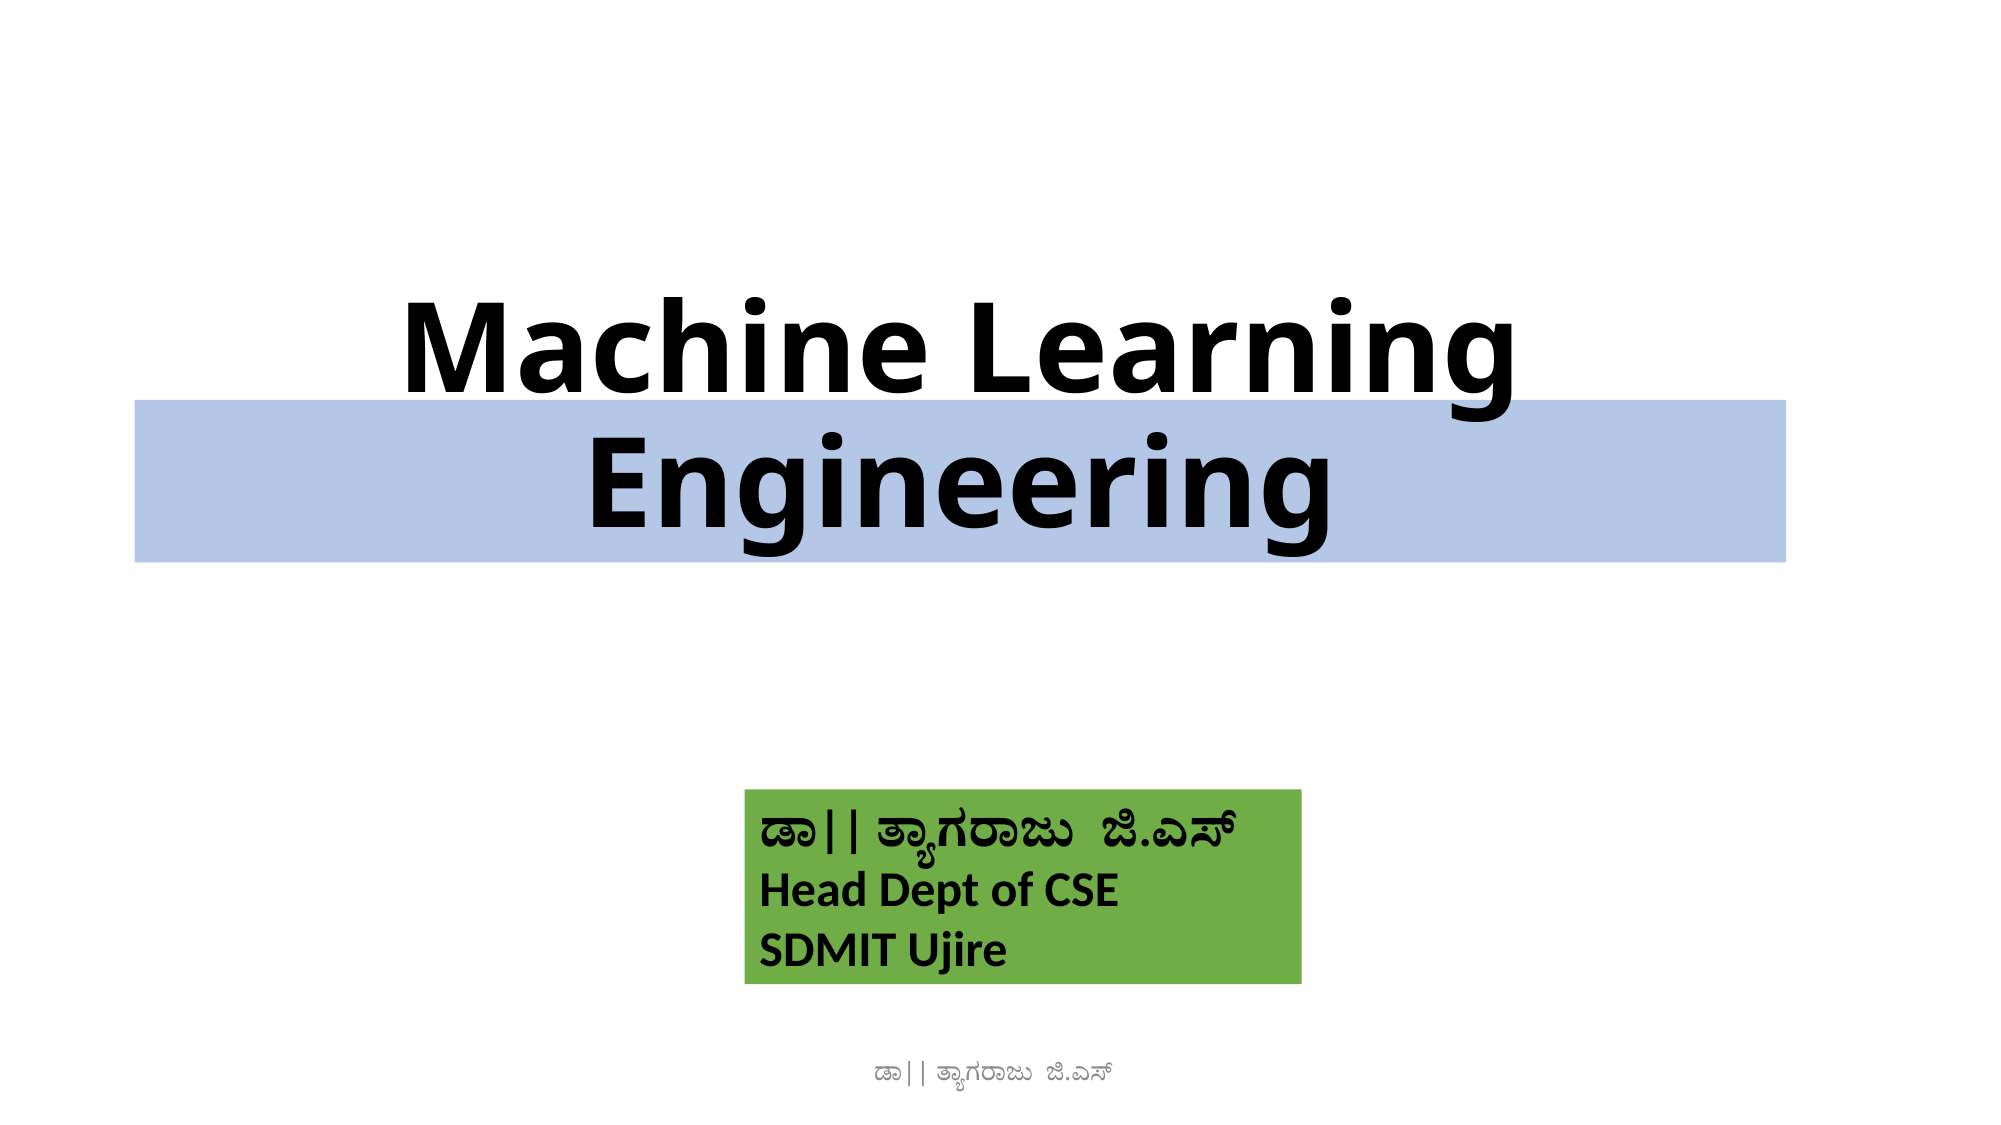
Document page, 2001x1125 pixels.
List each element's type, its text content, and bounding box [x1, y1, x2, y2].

footer ಡಾ|| ತ್ಯಾಗರಾಜು ಜಿ.ಎಸ್ [662, 1042, 1338, 1103]
title Machine Learning Engineering [134, 399, 1787, 563]
text_box ಡಾ|| ತ್ಯಾಗರಾಜು ಜಿ.ಎಸ್ Head Dept of CSE SDMIT Ujire [744, 789, 1302, 985]
